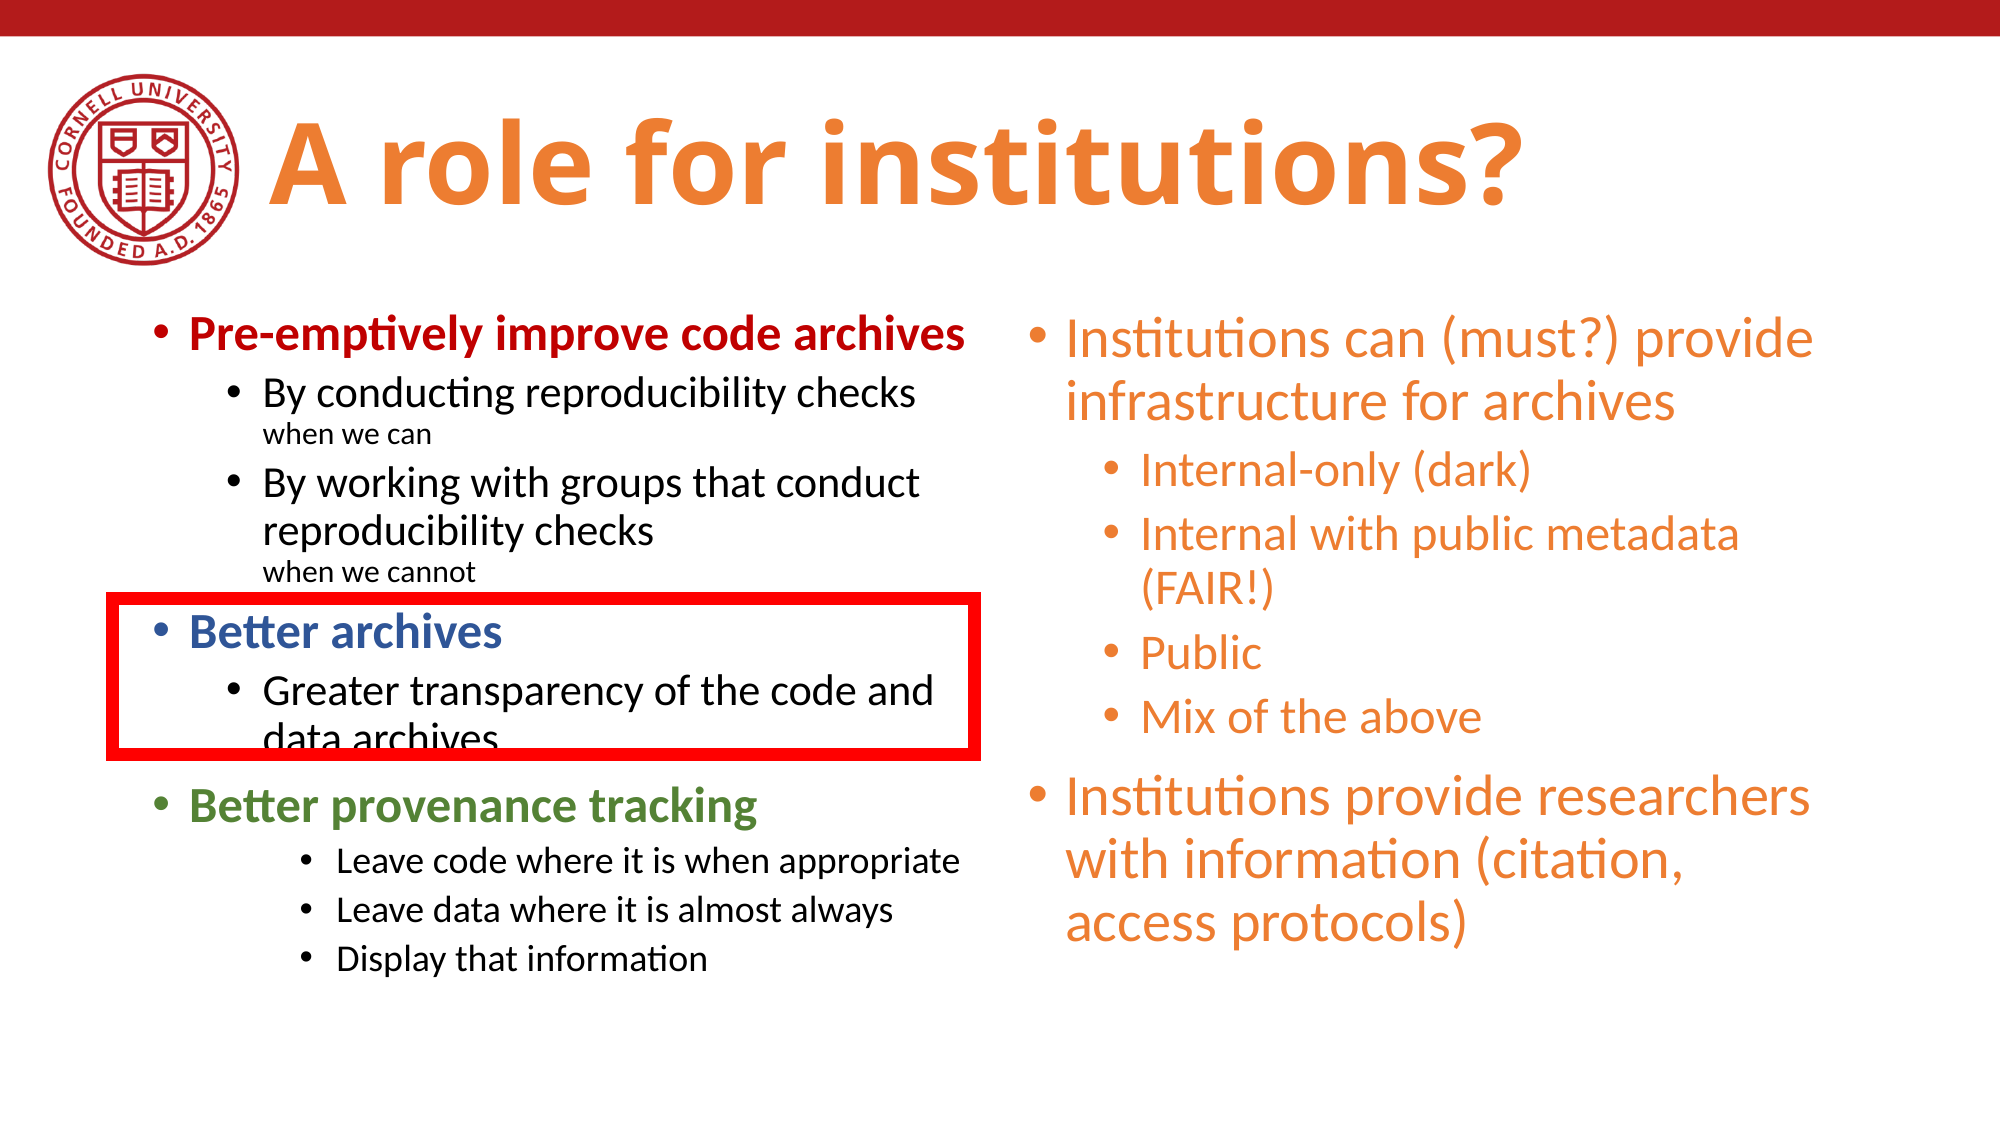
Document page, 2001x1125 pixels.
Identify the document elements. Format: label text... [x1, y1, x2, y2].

text_box [111, 597, 976, 755]
title A role for institutions? [254, 59, 1863, 278]
list Pre-emptively improve code archives By conducting reproducibility checks when we can By working with groups that conduct reproducibility checks when we cannot Better archives Greater transparency of the code and data archives Better provenance tracking Leave code where it is when appropriate Leave data where it is almost always Display that information [137, 299, 988, 1014]
picture [39, 65, 254, 274]
list Institutions can (must?) provide infrastructure for archives Internal-only (dark) Internal with public metadata (FAIR!) Public Mix of the above Institutions provide researchers with information (citation, access protocols) [1012, 299, 1863, 1014]
